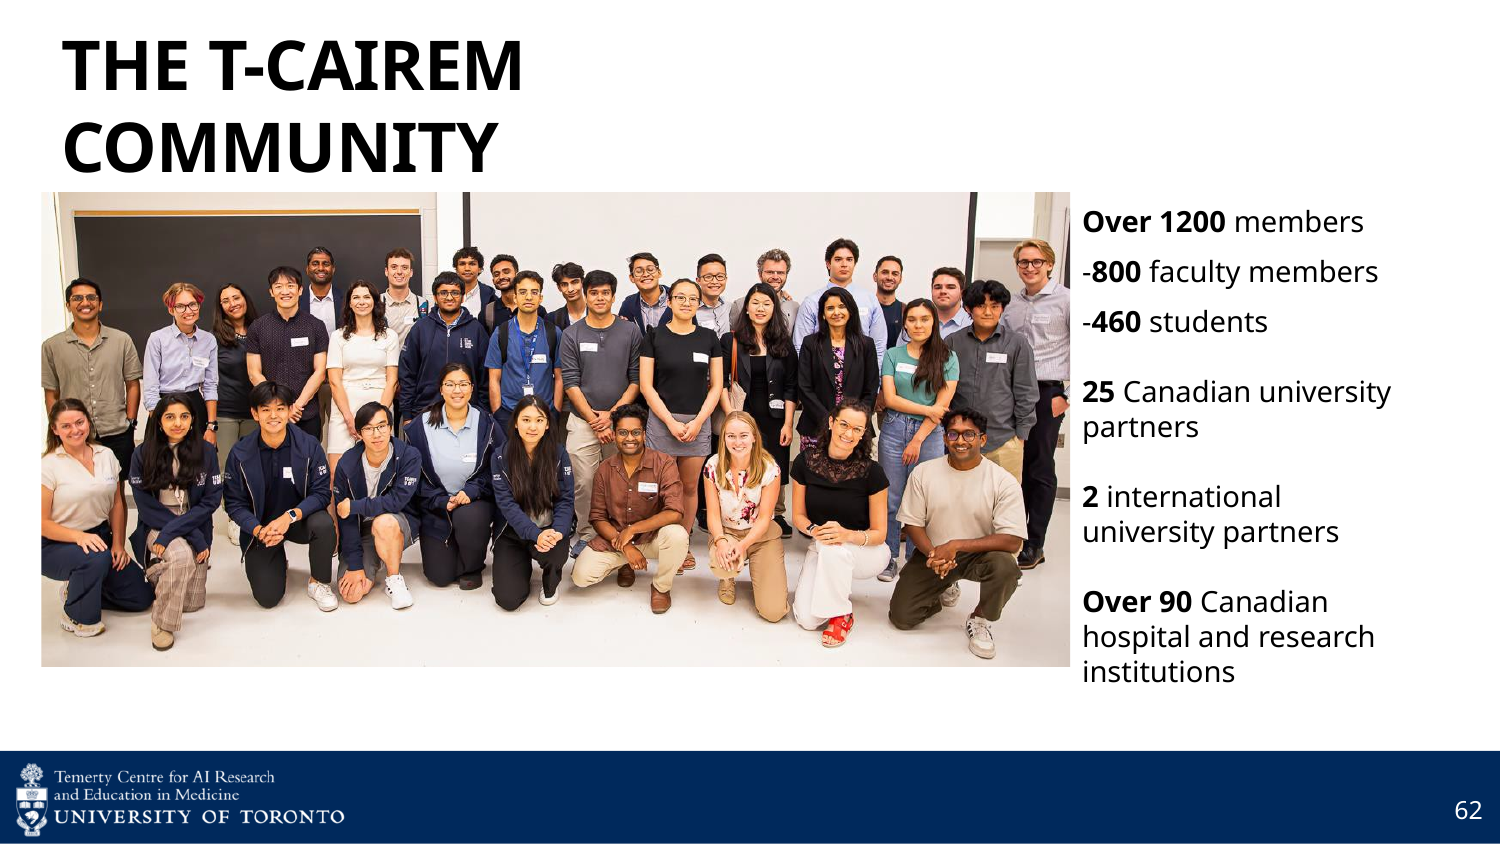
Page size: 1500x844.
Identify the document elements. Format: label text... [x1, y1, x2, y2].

title THE T-CAIREM COMMUNITY [58, 19, 983, 187]
picture [0, 758, 363, 844]
text_box [41, 192, 1071, 667]
text_box Over 1200 members -800 faculty members -460 students 25 Canadian university partners 2 international university partners Over 90 Canadian hospital and research institutions [1080, 186, 1459, 689]
slide_number 62 [1439, 779, 1500, 844]
